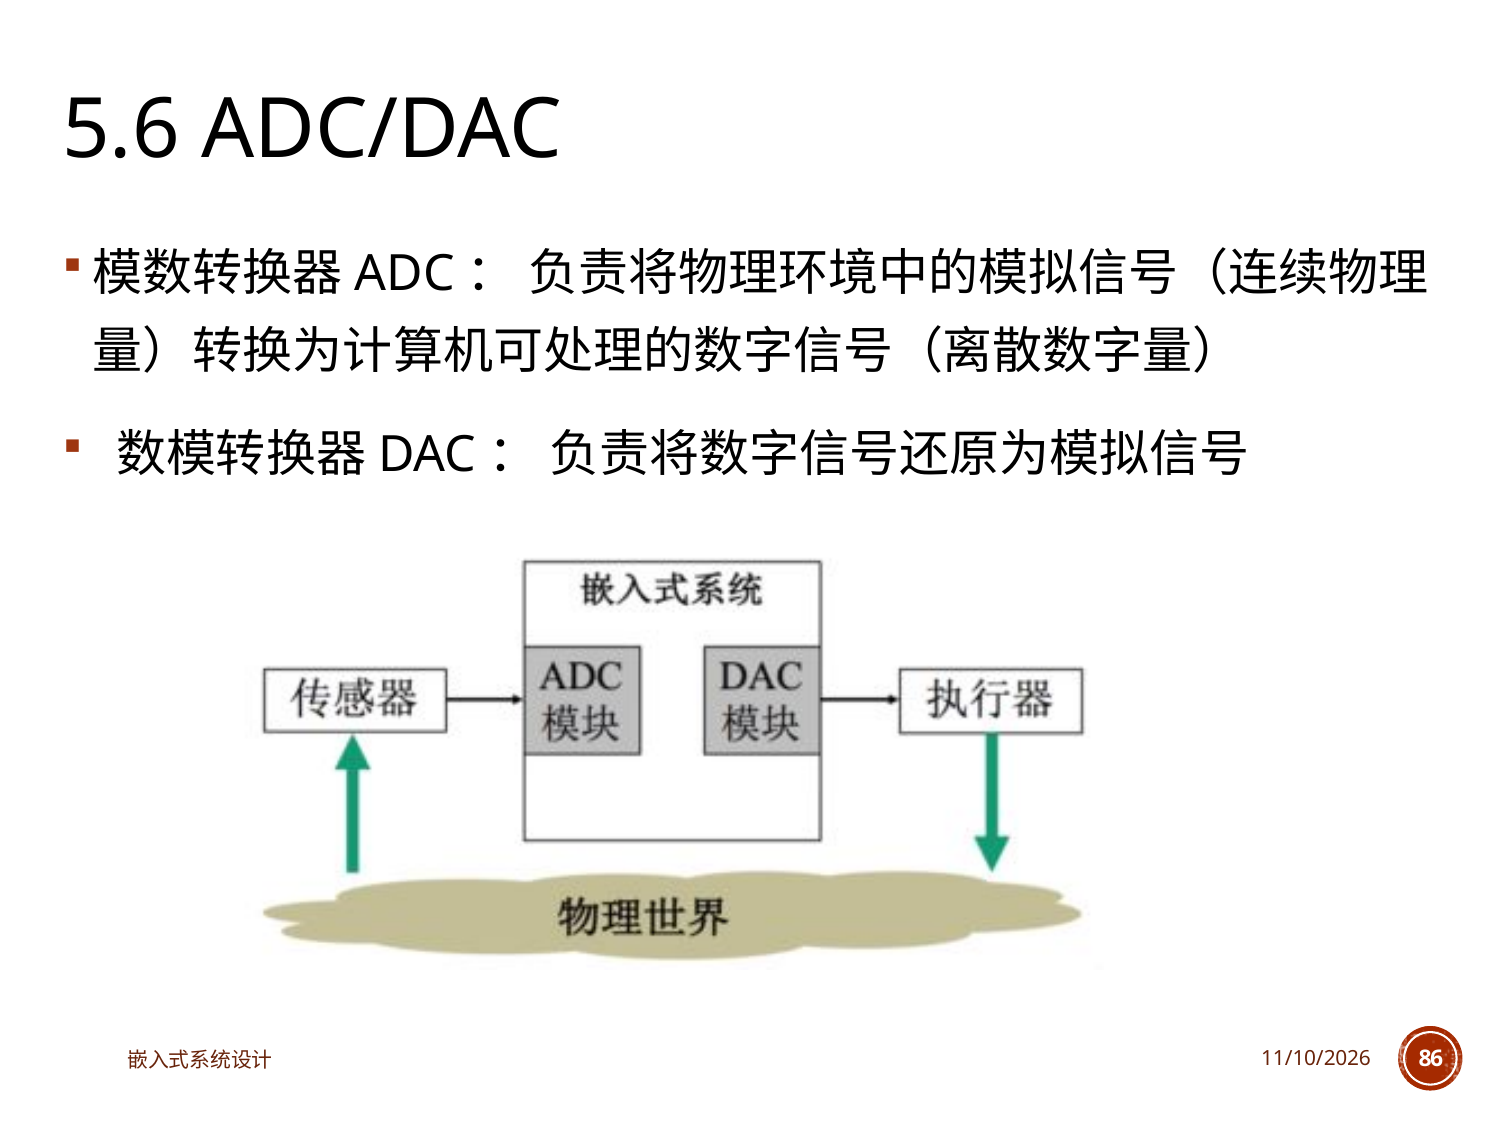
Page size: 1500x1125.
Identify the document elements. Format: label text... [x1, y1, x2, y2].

footer 嵌入式系统设计 [112, 1028, 891, 1089]
list 模数转换器ADC： 负责将物理环境中的模拟信号（连续物理量）转换为计算机可处理的数字信号（离散数字量） 数模转换器DAC： 负责将数字信号还原为模拟信号 [47, 214, 1471, 986]
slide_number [982, 1028, 1386, 1089]
slide_number 86 [1391, 1028, 1471, 1089]
title 5.6 ADC/DAC [47, 46, 1471, 214]
picture [228, 523, 1104, 970]
